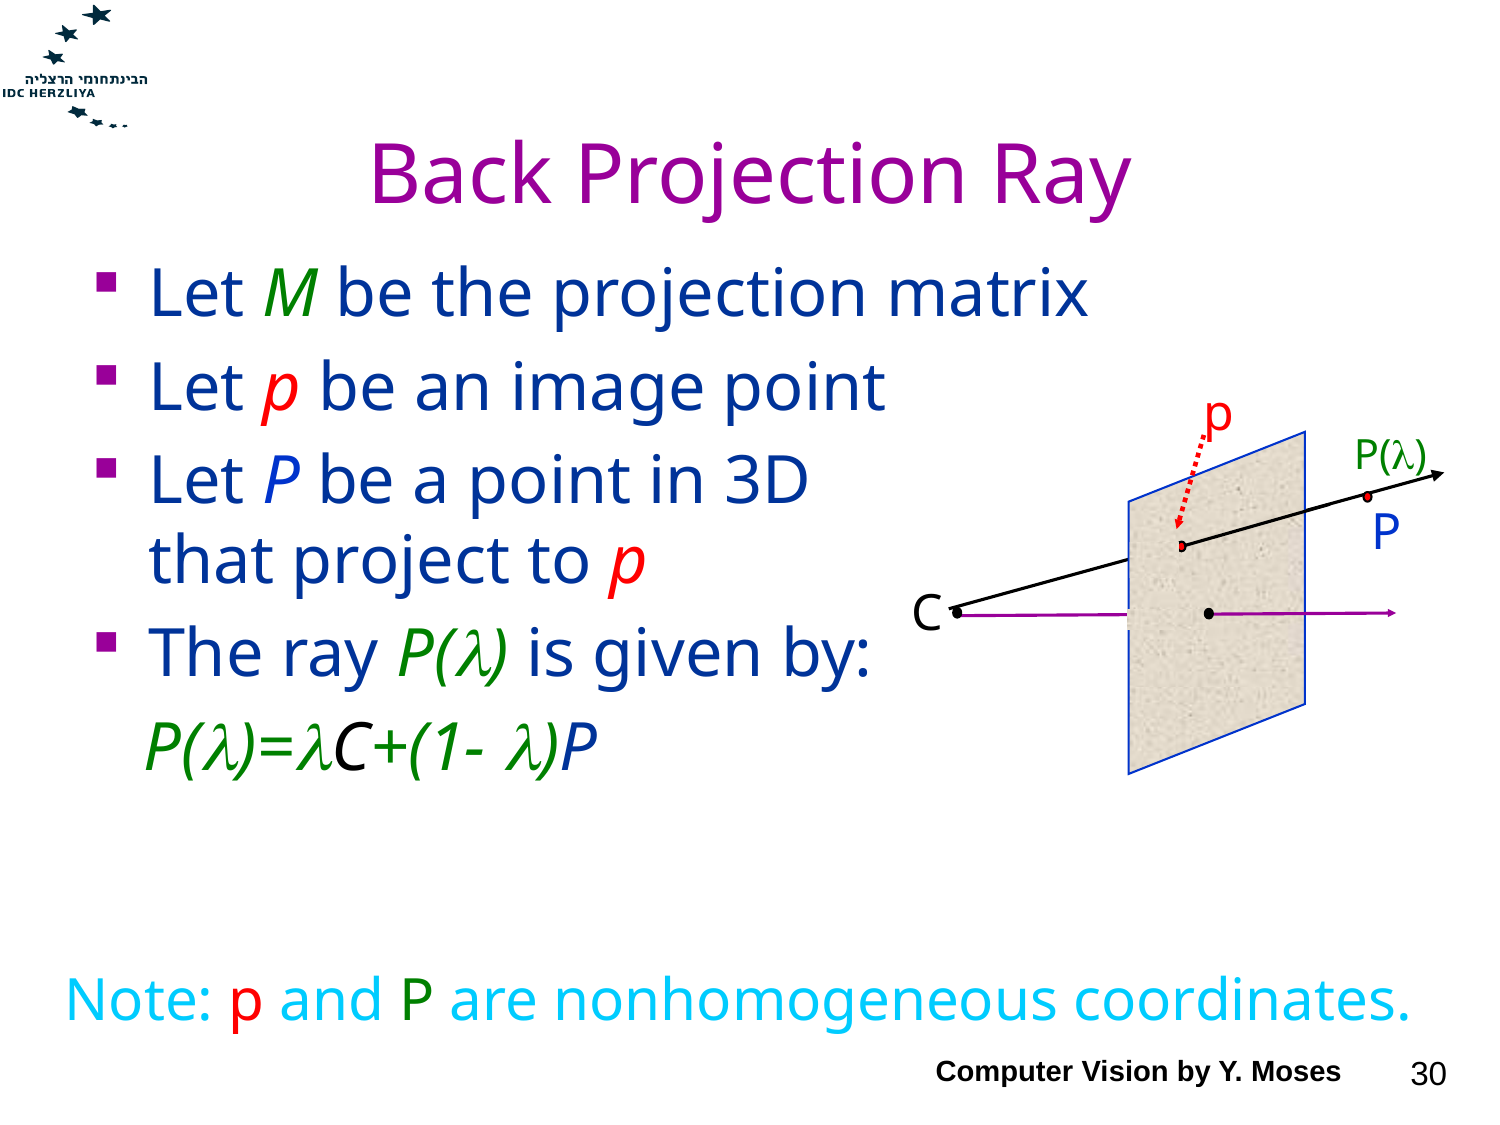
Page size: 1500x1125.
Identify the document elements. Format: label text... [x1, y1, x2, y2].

slide_number 30 [1149, 1024, 1463, 1101]
footer Computer Vision by Y. Moses [901, 1040, 1377, 1096]
picture [0, 0, 150, 134]
text_box Note: p and P are nonhomogeneous coordinates. [49, 955, 1427, 1040]
text_box C [896, 572, 944, 648]
title Back Projection Ray [112, 39, 1388, 228]
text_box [949, 372, 1445, 775]
list Let M be the projection matrix Let p be an image point Let P be a point in 3D that project to p The ray P() is given by: P()=C+(1- )P [76, 242, 1419, 928]
